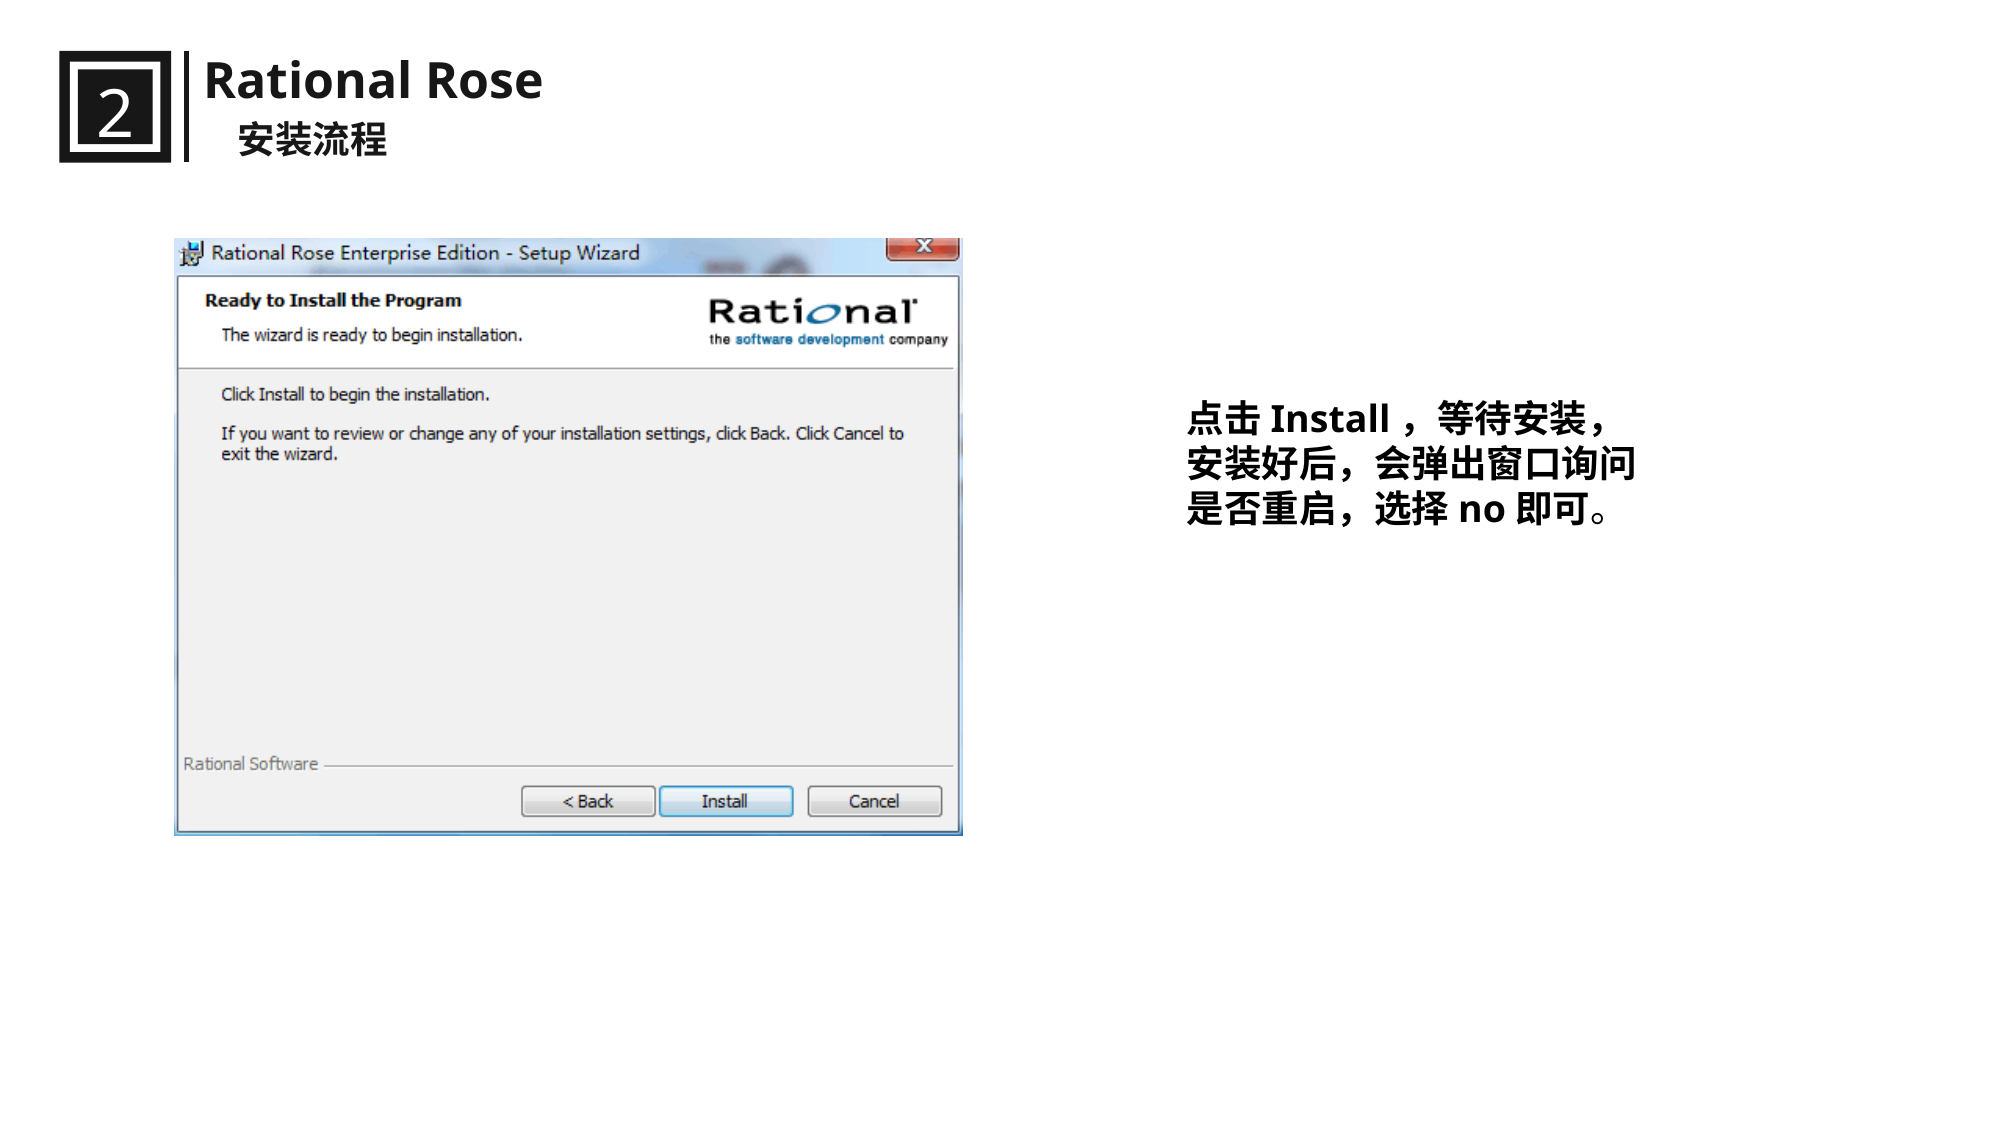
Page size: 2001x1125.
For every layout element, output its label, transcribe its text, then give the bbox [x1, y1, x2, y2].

text_box 点击Install，等待安装，安装好后，会弹出窗口询问是否重启，选择no即可。 [1171, 387, 1677, 538]
picture [174, 238, 963, 836]
text_box 安装流程 [205, 108, 567, 169]
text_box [59, 41, 555, 163]
